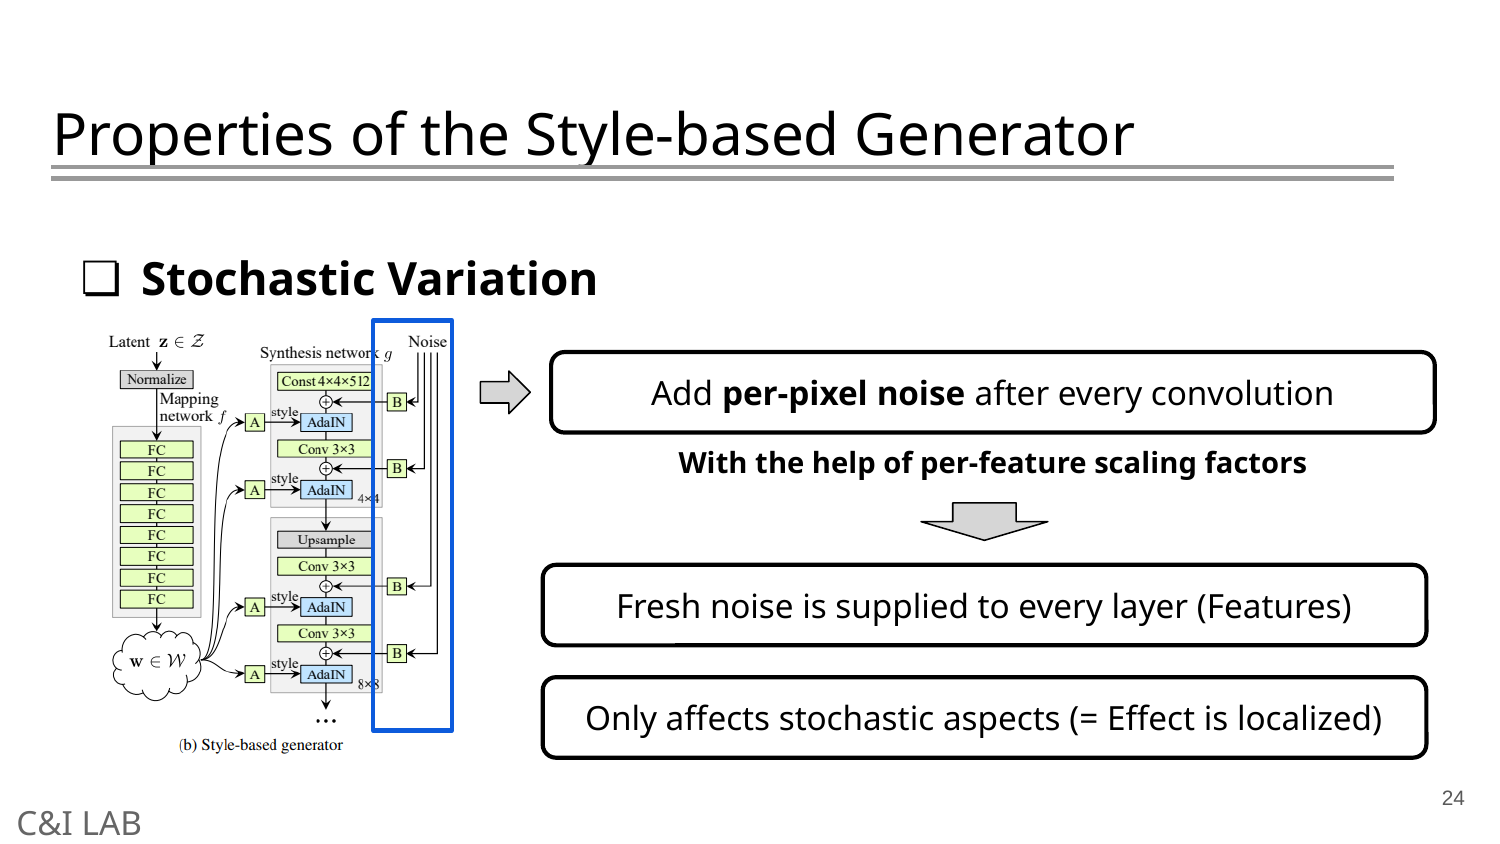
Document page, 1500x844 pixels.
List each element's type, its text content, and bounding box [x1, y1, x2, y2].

title Properties of the Style-based Generator [37, 81, 1435, 176]
text_box [918, 500, 1050, 543]
text_box Only affects stochastic aspects (= Effect is localized) [540, 675, 1429, 760]
text_box [371, 318, 454, 328]
text_box Fresh noise is supplied to every layer (Features) [540, 562, 1429, 648]
slide_number 24 [1389, 764, 1480, 801]
text_box Add per-pixel noise after every convolution [549, 349, 1437, 435]
picture [96, 327, 453, 759]
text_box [50, 166, 1395, 179]
text_box With the help of per-feature scaling factors [551, 437, 1435, 487]
list Stochastic Variation [51, 226, 1449, 321]
text_box [478, 369, 533, 416]
text_box C&I LAB [1, 801, 1500, 844]
